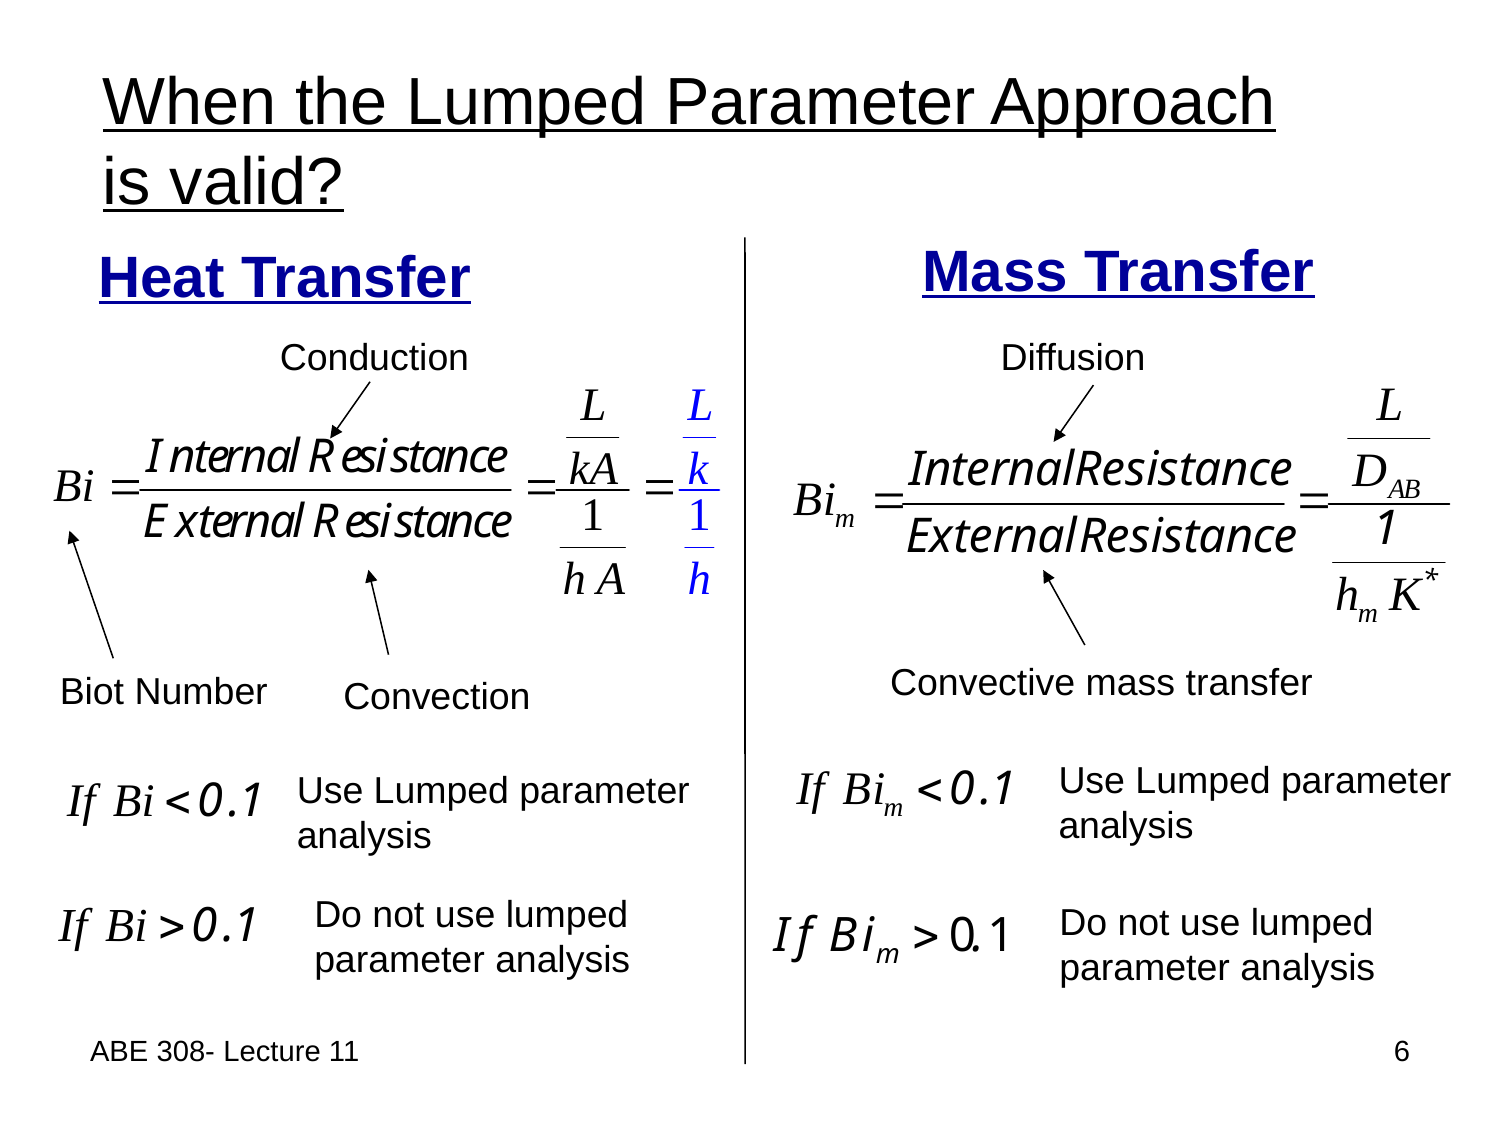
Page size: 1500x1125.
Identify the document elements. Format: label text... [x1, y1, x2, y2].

text_box When the Lumped Parameter Approach is valid? [88, 50, 1292, 226]
text_box Diffusion [985, 325, 1161, 374]
text_box Conduction [265, 325, 485, 371]
text_box Mass Transfer [907, 225, 1330, 311]
text_box Use Lumped parameter analysis [282, 759, 705, 864]
slide_number ABE 308- Lecture 11 [75, 1024, 425, 1103]
text_box Do not use lumped parameter analysis [299, 882, 654, 987]
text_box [48, 897, 268, 962]
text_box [44, 373, 729, 615]
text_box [784, 375, 1461, 632]
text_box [767, 907, 1018, 976]
text_box Convective mass transfer [875, 650, 1328, 711]
text_box Biot Number [45, 659, 283, 719]
slide_number 6 [1074, 1024, 1425, 1103]
text_box Convection [328, 664, 546, 724]
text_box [57, 772, 273, 836]
text_box Use Lumped parameter analysis [1043, 749, 1467, 854]
text_box Heat Transfer [83, 232, 487, 317]
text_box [787, 761, 1026, 828]
text_box Do not use lumped parameter analysis [1044, 890, 1399, 996]
